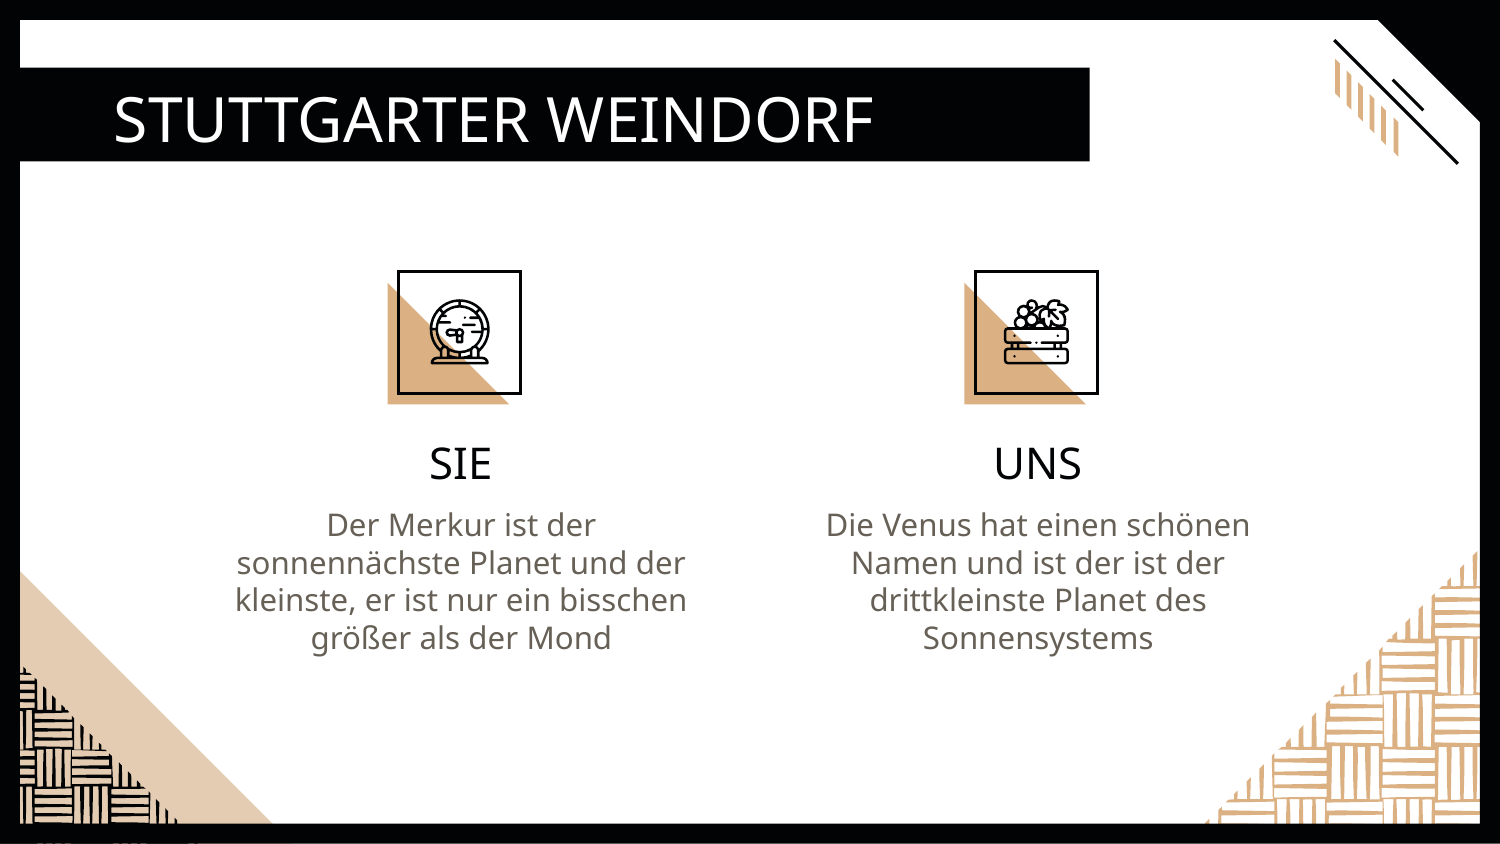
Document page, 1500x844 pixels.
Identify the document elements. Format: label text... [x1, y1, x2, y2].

title STUTTGARTER WEINDORF [98, 70, 1378, 165]
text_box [426, 298, 493, 365]
text_box [387, 282, 510, 405]
list Der Merkur ist der sonnennächste Planet und der kleinste, er ist nur ein bisschen größer als der Mond [203, 504, 720, 668]
text_box [964, 282, 1087, 405]
title SIE [203, 415, 720, 504]
title UNS [780, 415, 1296, 504]
list Die Venus hat einen schönen Namen und ist der ist der drittkleinste Planet des Sonnensystems [780, 504, 1296, 668]
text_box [1003, 298, 1070, 365]
